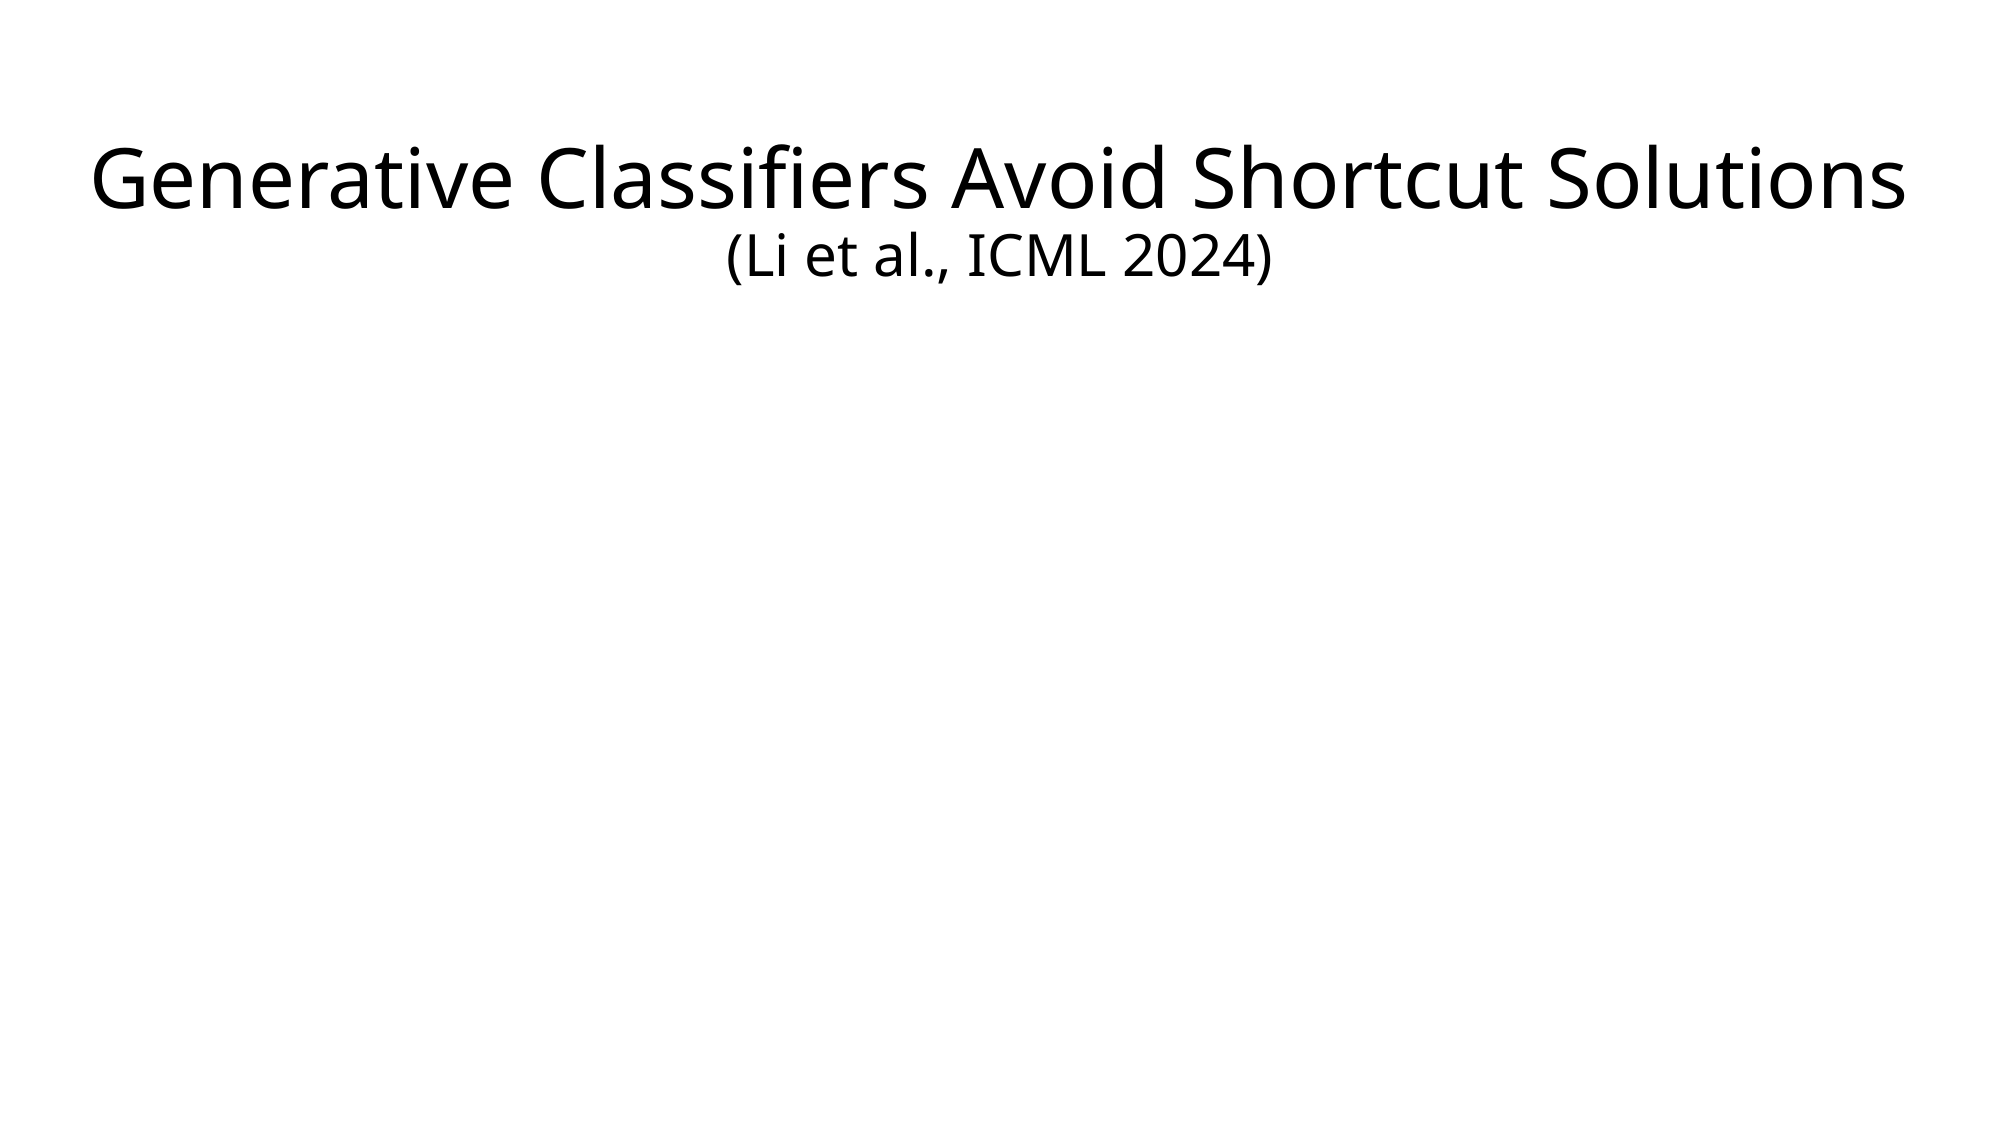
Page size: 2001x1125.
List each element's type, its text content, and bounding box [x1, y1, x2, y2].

text_box Generative Classifiers Avoid Shortcut Solutions (Li et al., ICML 2024) [0, 79, 2000, 297]
